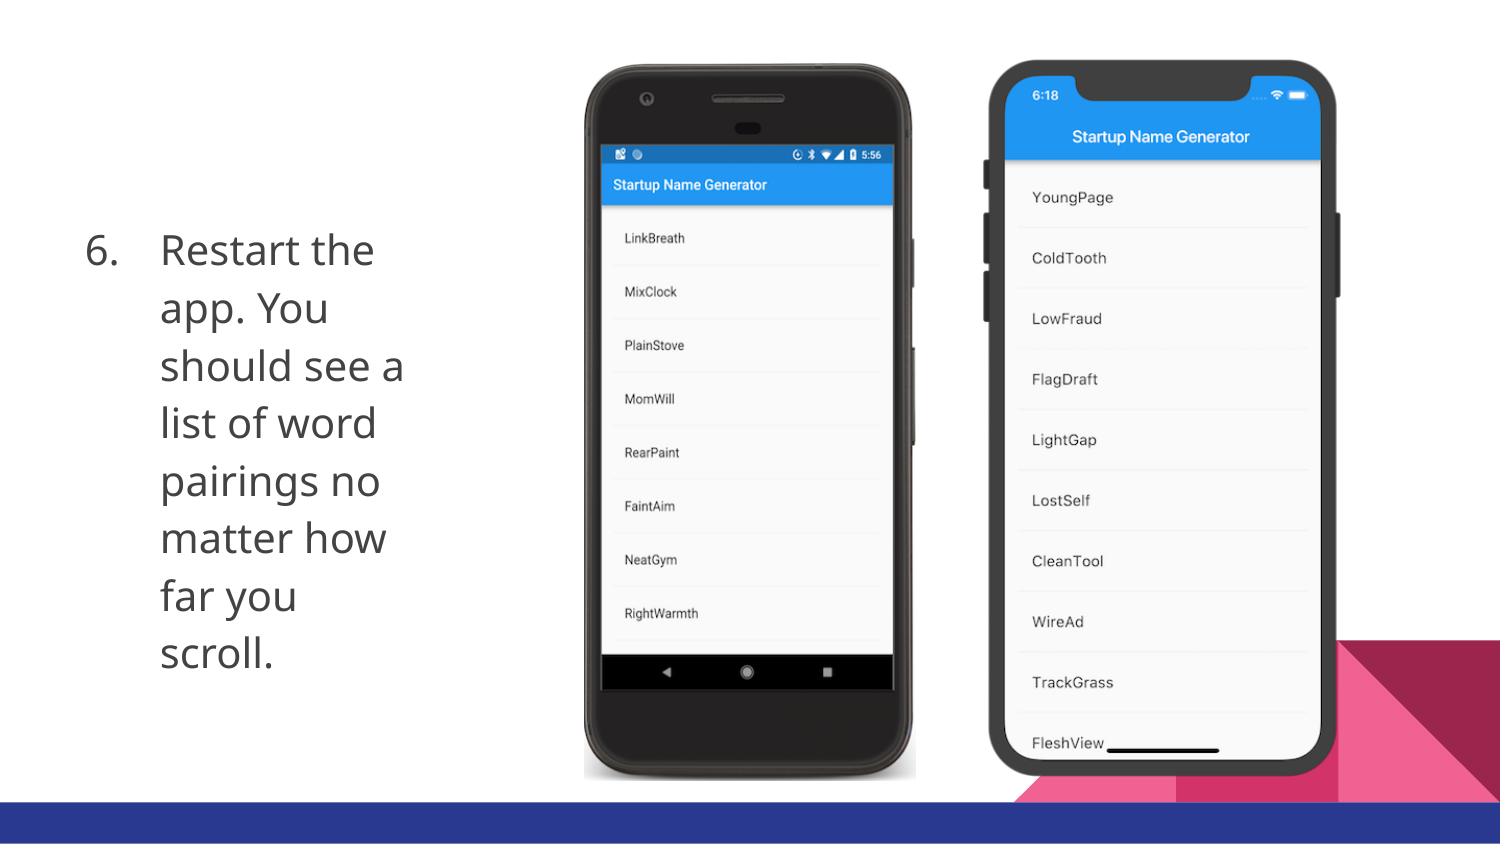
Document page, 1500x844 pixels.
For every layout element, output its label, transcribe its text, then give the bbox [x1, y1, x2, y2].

picture [979, 59, 1345, 777]
picture [584, 63, 916, 781]
list Restart the app. You should see a list of word pairings no matter how far you scroll. [51, 201, 428, 750]
